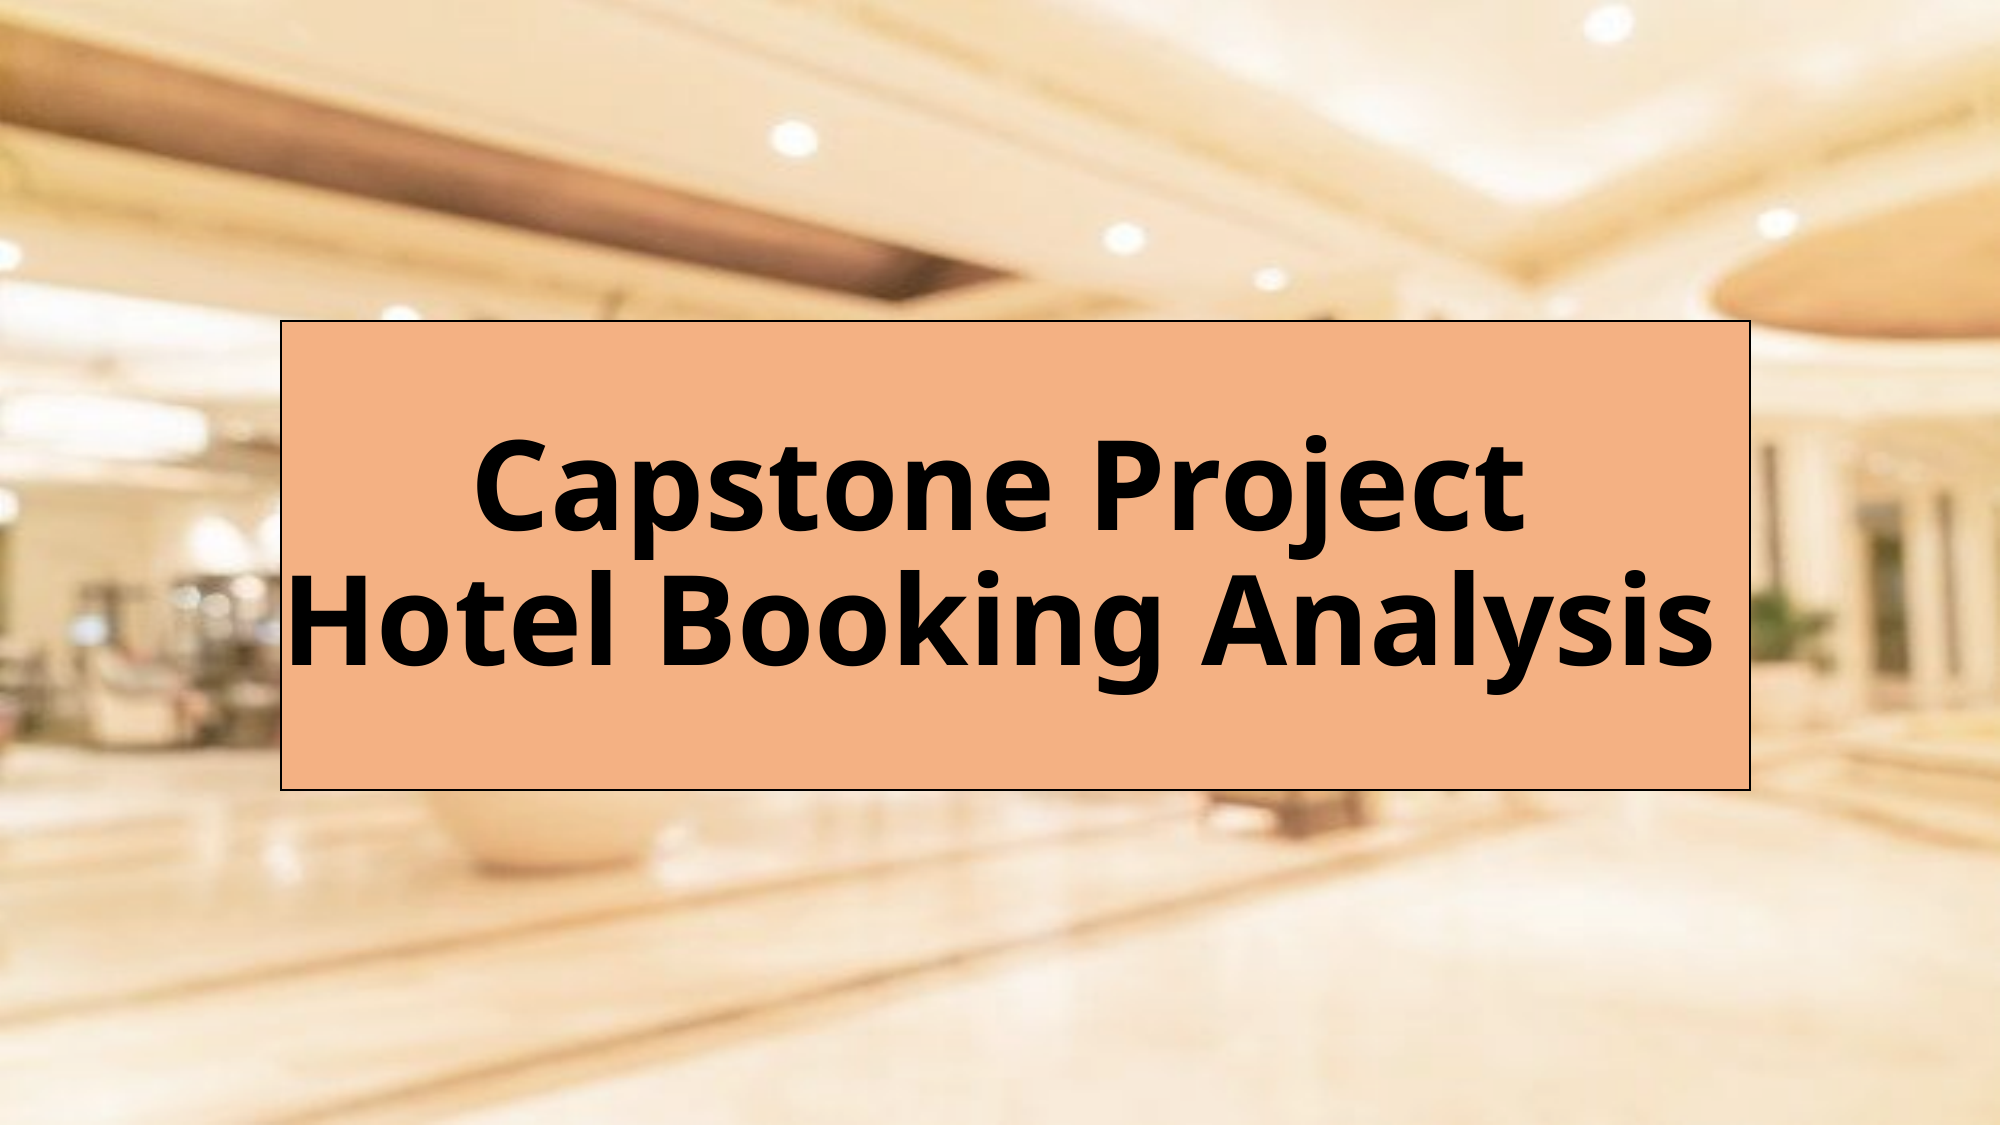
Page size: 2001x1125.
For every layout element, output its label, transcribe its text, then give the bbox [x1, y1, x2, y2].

text_box [280, 320, 1751, 791]
title Capstone Project Hotel Booking Analysis [249, 308, 1750, 701]
